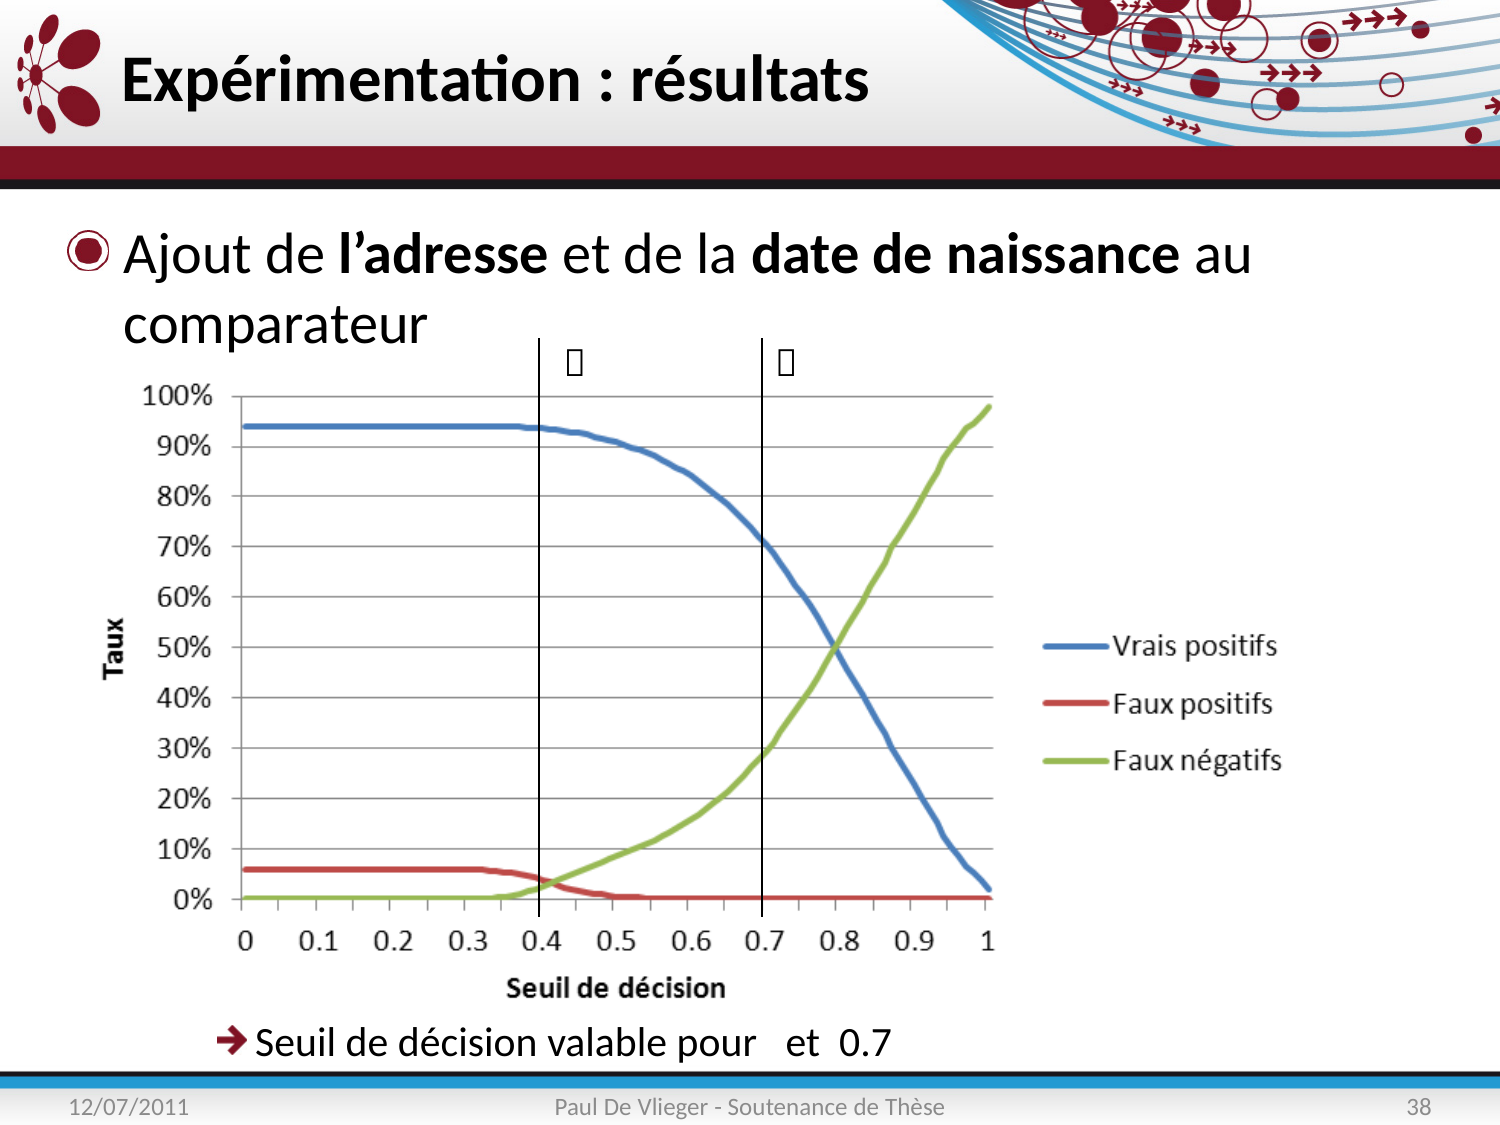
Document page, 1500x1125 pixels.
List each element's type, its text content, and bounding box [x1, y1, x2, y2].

title Expérimentation : résultats [106, 9, 1022, 140]
footer Paul De Vlieger - Soutenance de Thèse [512, 1087, 988, 1124]
slide_number 38 [1096, 1087, 1447, 1124]
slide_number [53, 1087, 404, 1124]
text_box   [548, 331, 813, 360]
picture [0, 0, 1500, 1125]
